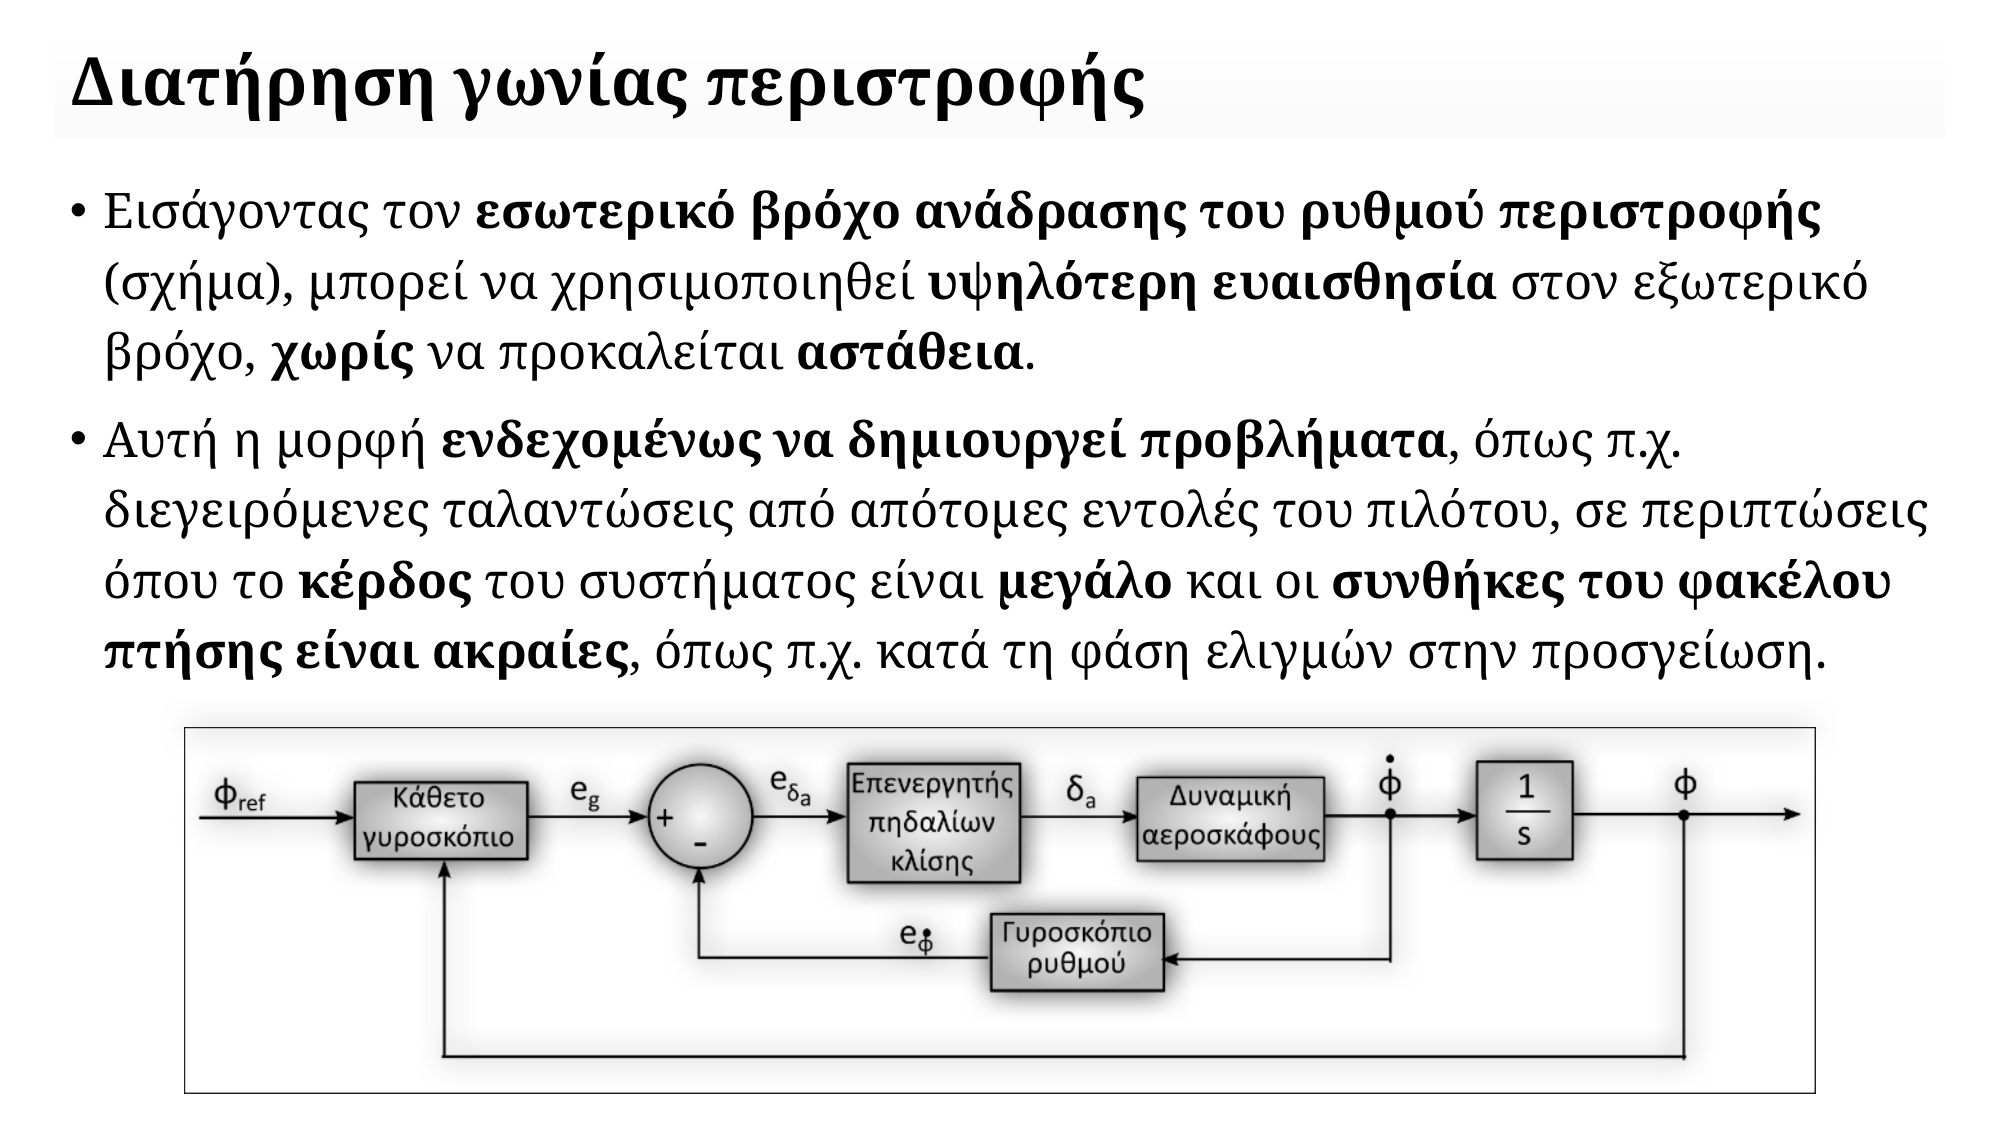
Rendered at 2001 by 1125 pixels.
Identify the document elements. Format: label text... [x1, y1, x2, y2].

title Διατήρηση γωνίας περιστροφής [54, 31, 1945, 138]
picture [184, 727, 1816, 1095]
list Εισάγοντας τον εσωτερικό βρόχο ανάδρασης του ρυθμού περιστροφής (σχήμα), μπορεί να χρησιμοποιηθεί υψηλότερη ευαισθησία στον εξωτερικό βρόχο, χωρίς να προκαλείται αστάθεια. Αυτή η μορφή ενδεχομένως να δημιουργεί προβλήματα, όπως π.χ. διεγειρόμενες ταλαντώσεις από απότομες εντολές του πιλότου, σε περιπτώσεις όπου το κέρδος του συστήματος είναι μεγάλο και οι συνθήκες του φακέλου πτήσης είναι ακραίες, όπως π.χ. κατά τη φάση ελιγμών στην προσγείωση. [54, 160, 1945, 705]
